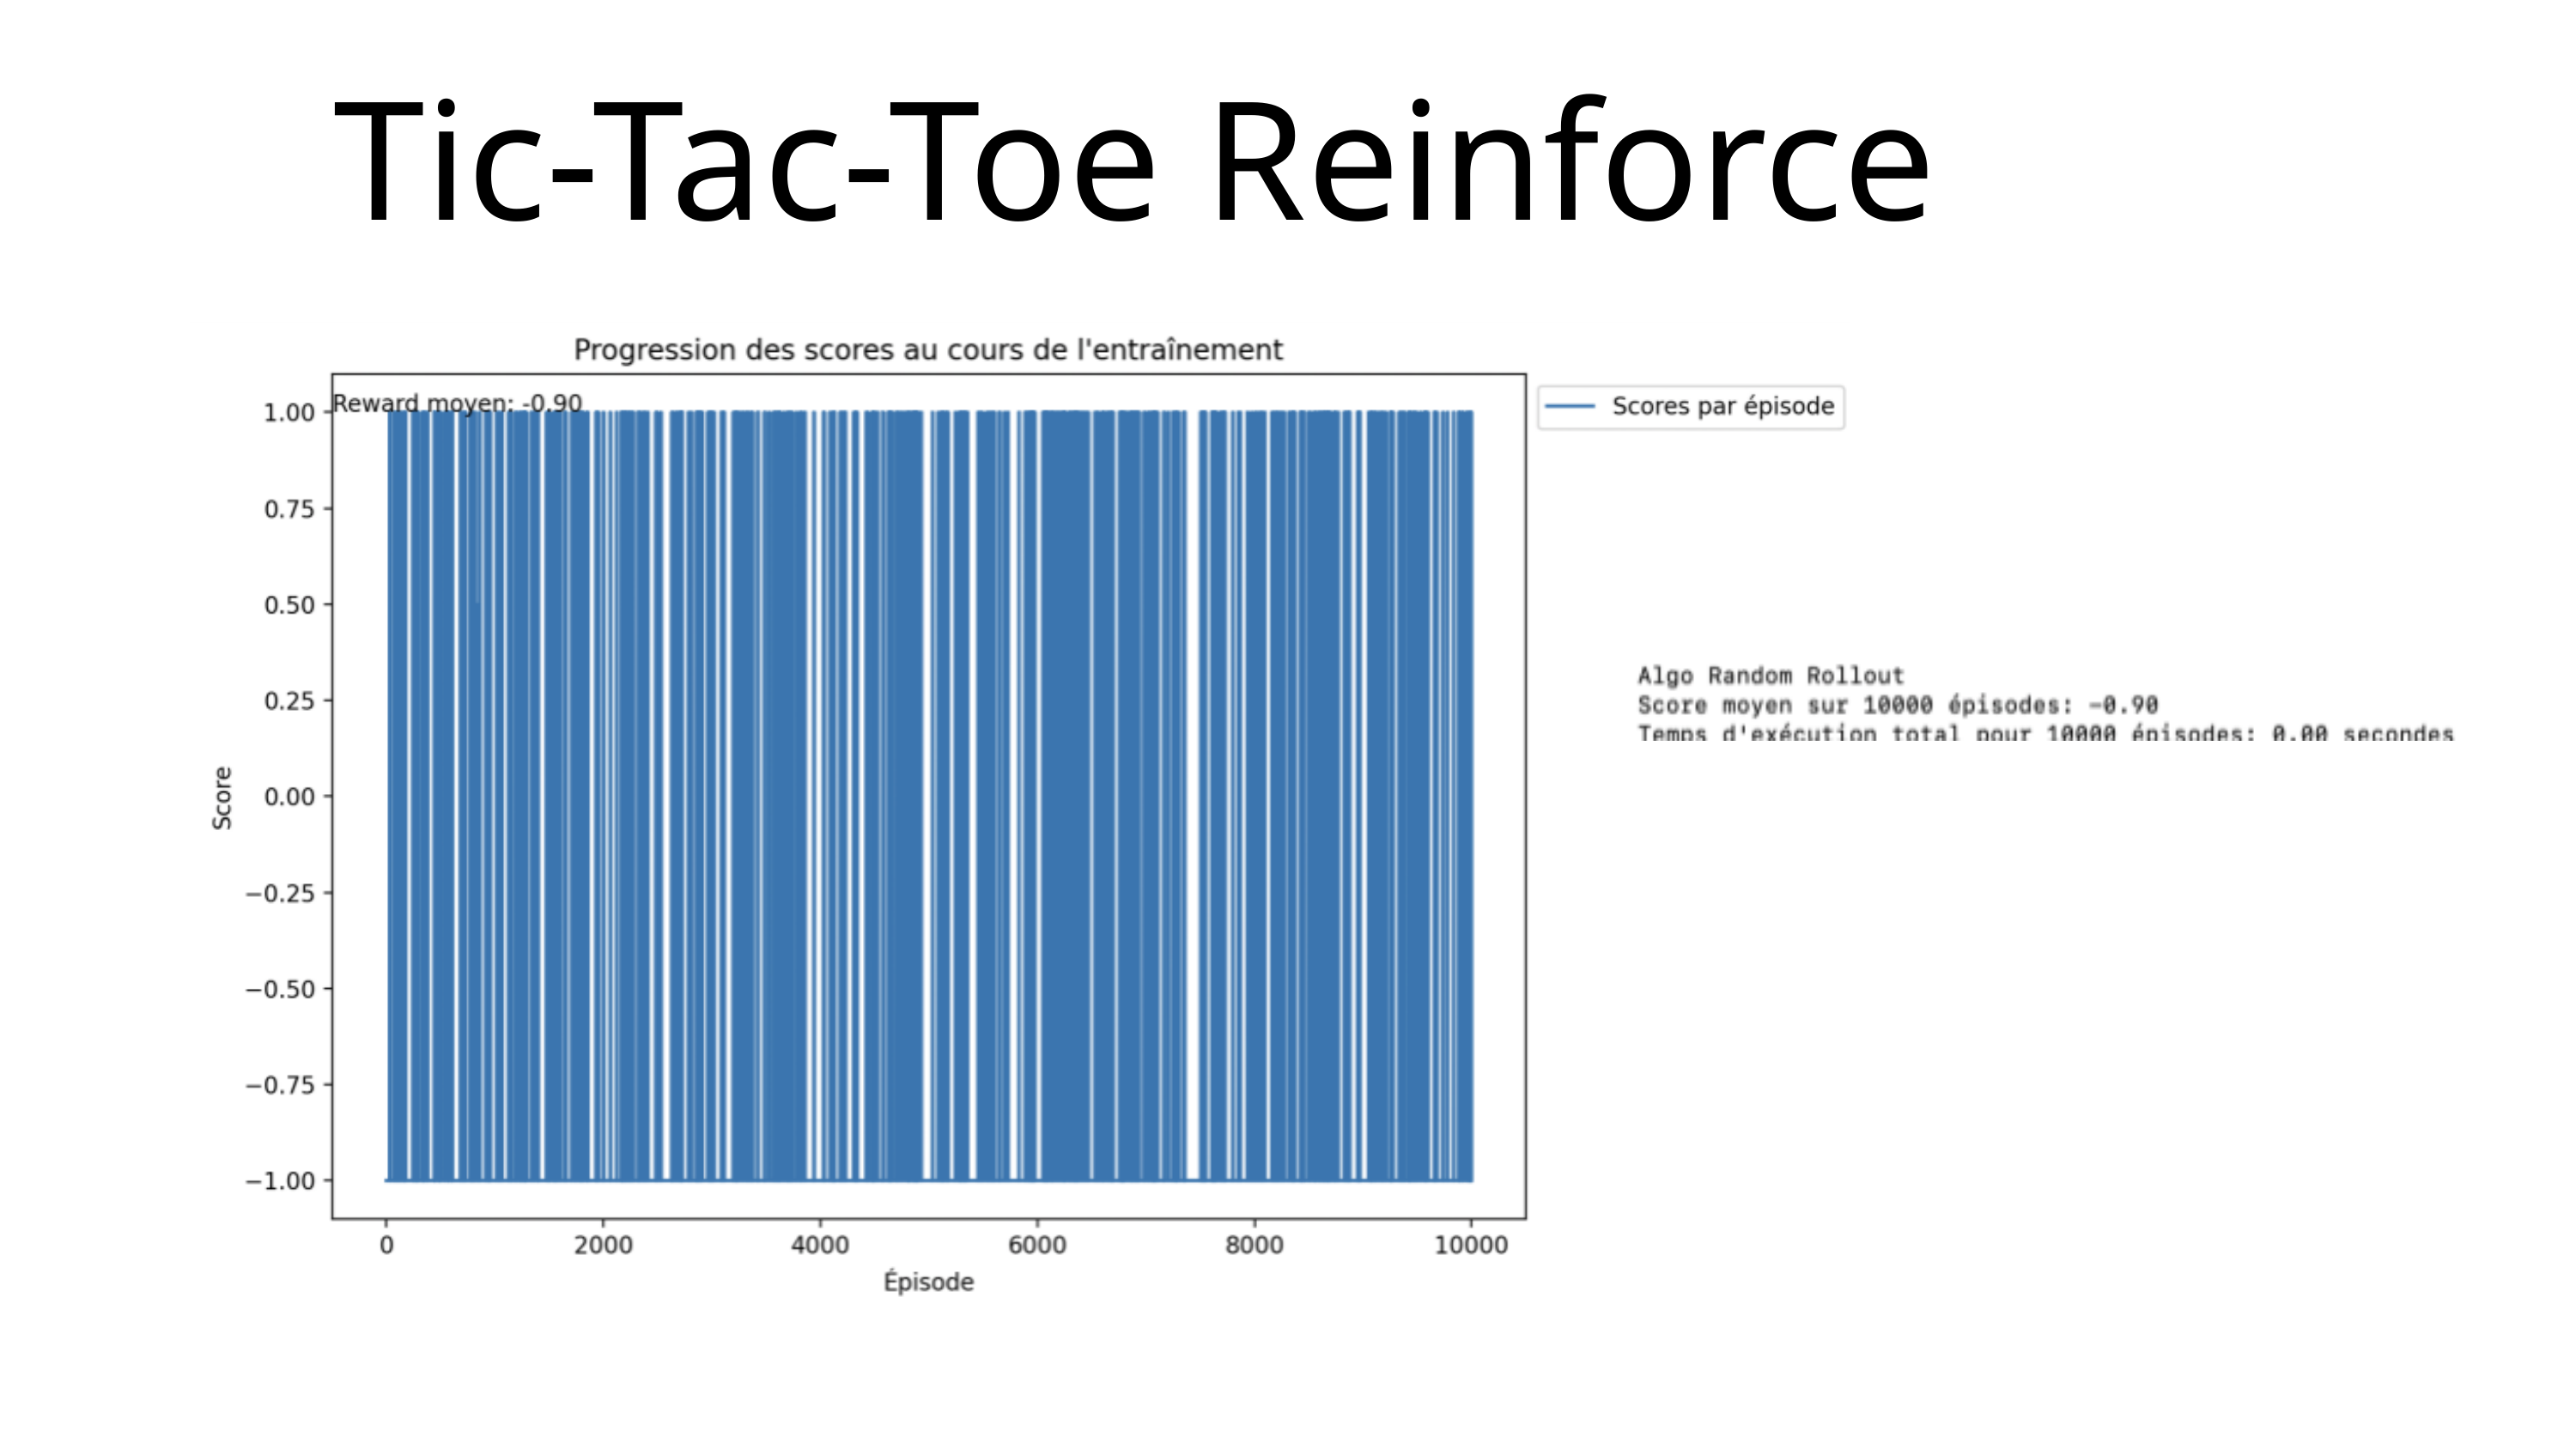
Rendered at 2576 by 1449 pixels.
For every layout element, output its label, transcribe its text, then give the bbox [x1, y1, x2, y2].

text_box [190, 321, 1850, 1304]
text_box Tic-Tac-Toe Reinforce [0, 22, 2272, 253]
text_box [1633, 663, 2495, 741]
